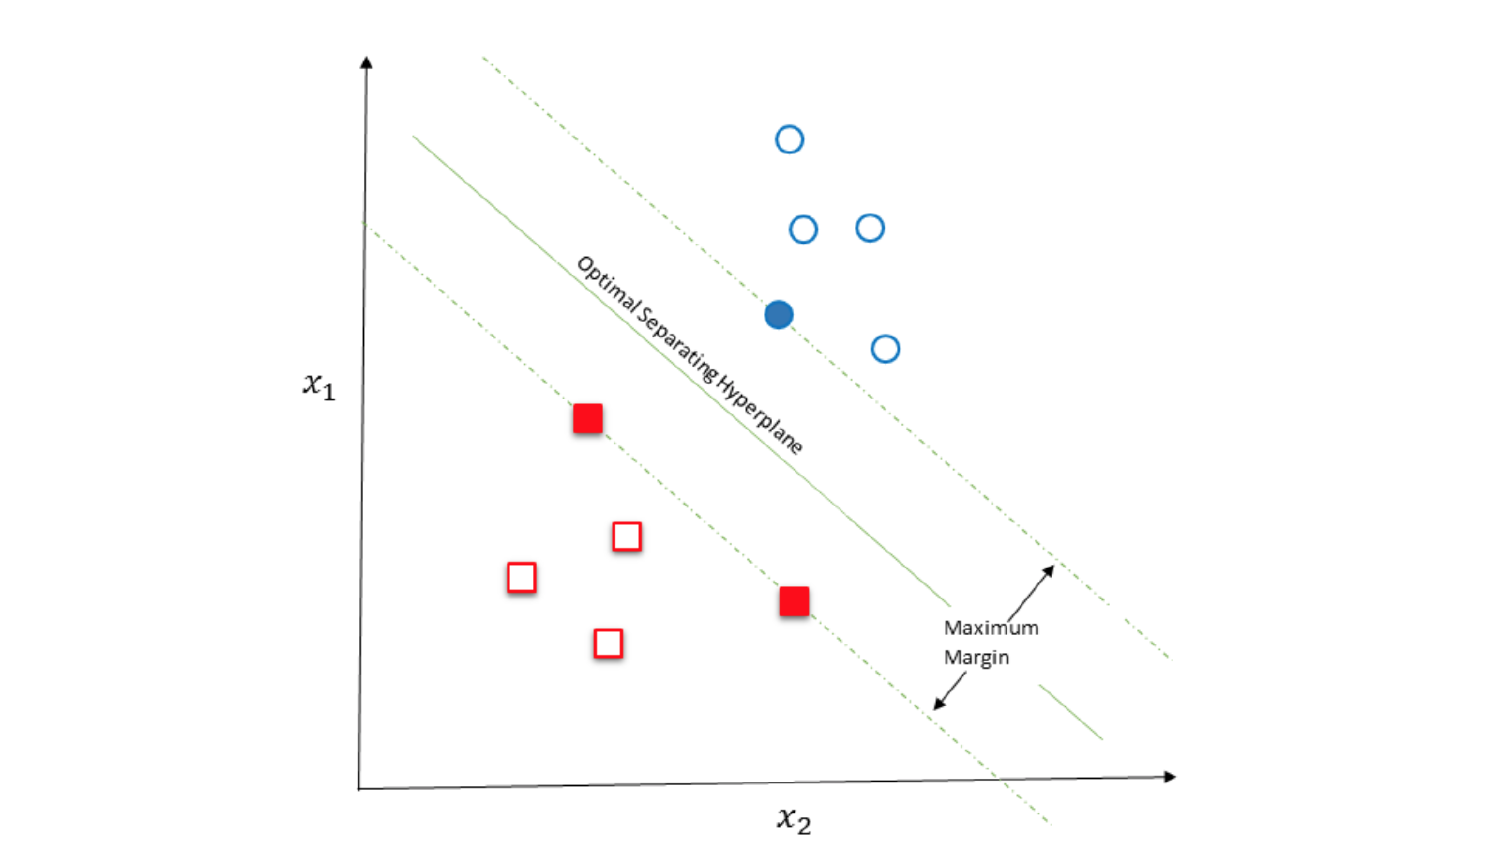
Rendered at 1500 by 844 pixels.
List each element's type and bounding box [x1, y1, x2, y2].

picture [236, 0, 1263, 844]
